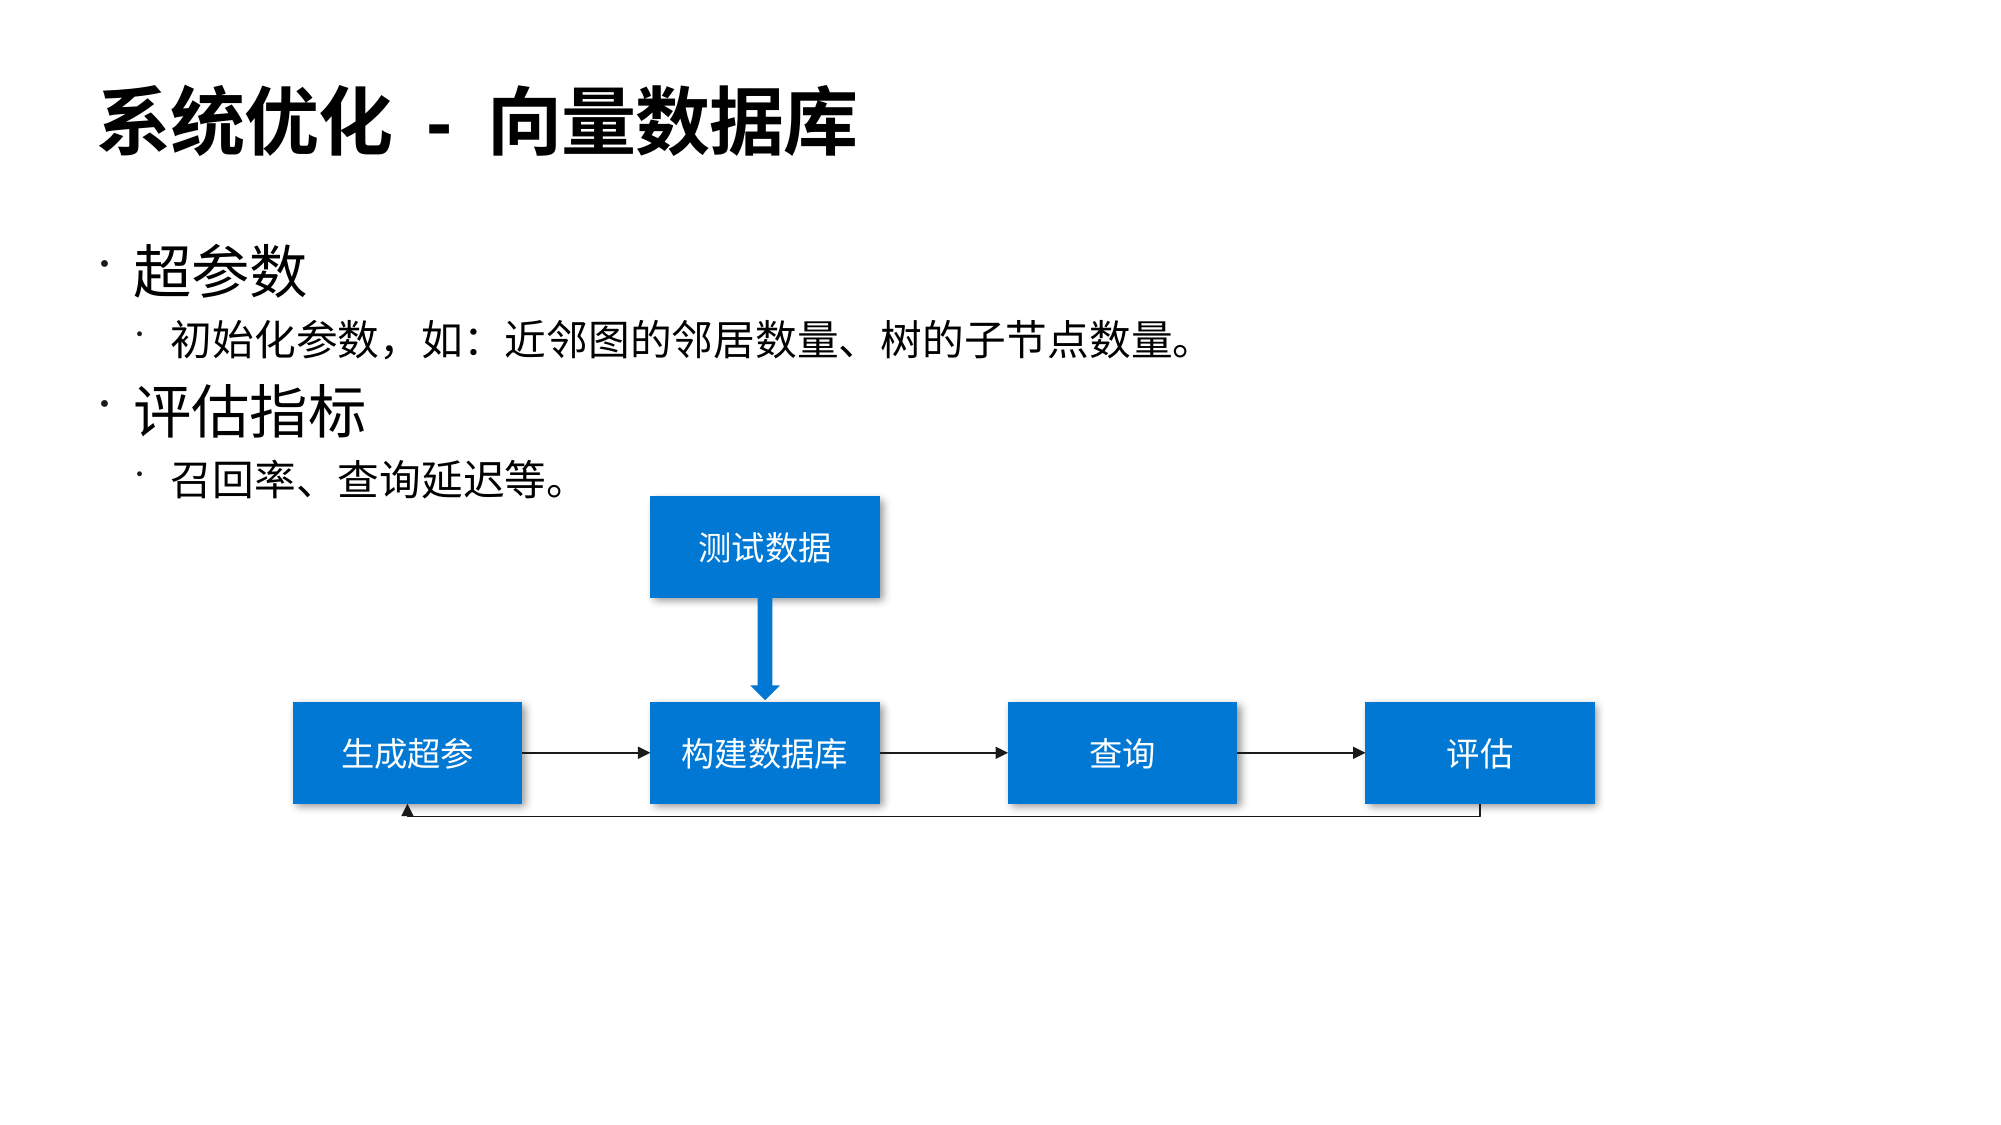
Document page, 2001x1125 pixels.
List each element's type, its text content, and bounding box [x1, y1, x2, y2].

text_box 构建数据库 [650, 701, 881, 805]
title 系统优化 - 向量数据库 [96, 75, 1904, 166]
text_box 生成超参 [292, 701, 523, 805]
text_box 测试数据 [650, 495, 881, 599]
text_box 评估 [1365, 701, 1596, 805]
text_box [943, 267, 947, 1125]
text_box 查询 [1007, 701, 1238, 805]
list 超参数 初始化参数，如：近邻图的邻居数量、树的子节点数量。 评估指标 召回率、查询延迟等。 [95, 235, 1904, 513]
text_box [749, 597, 781, 701]
